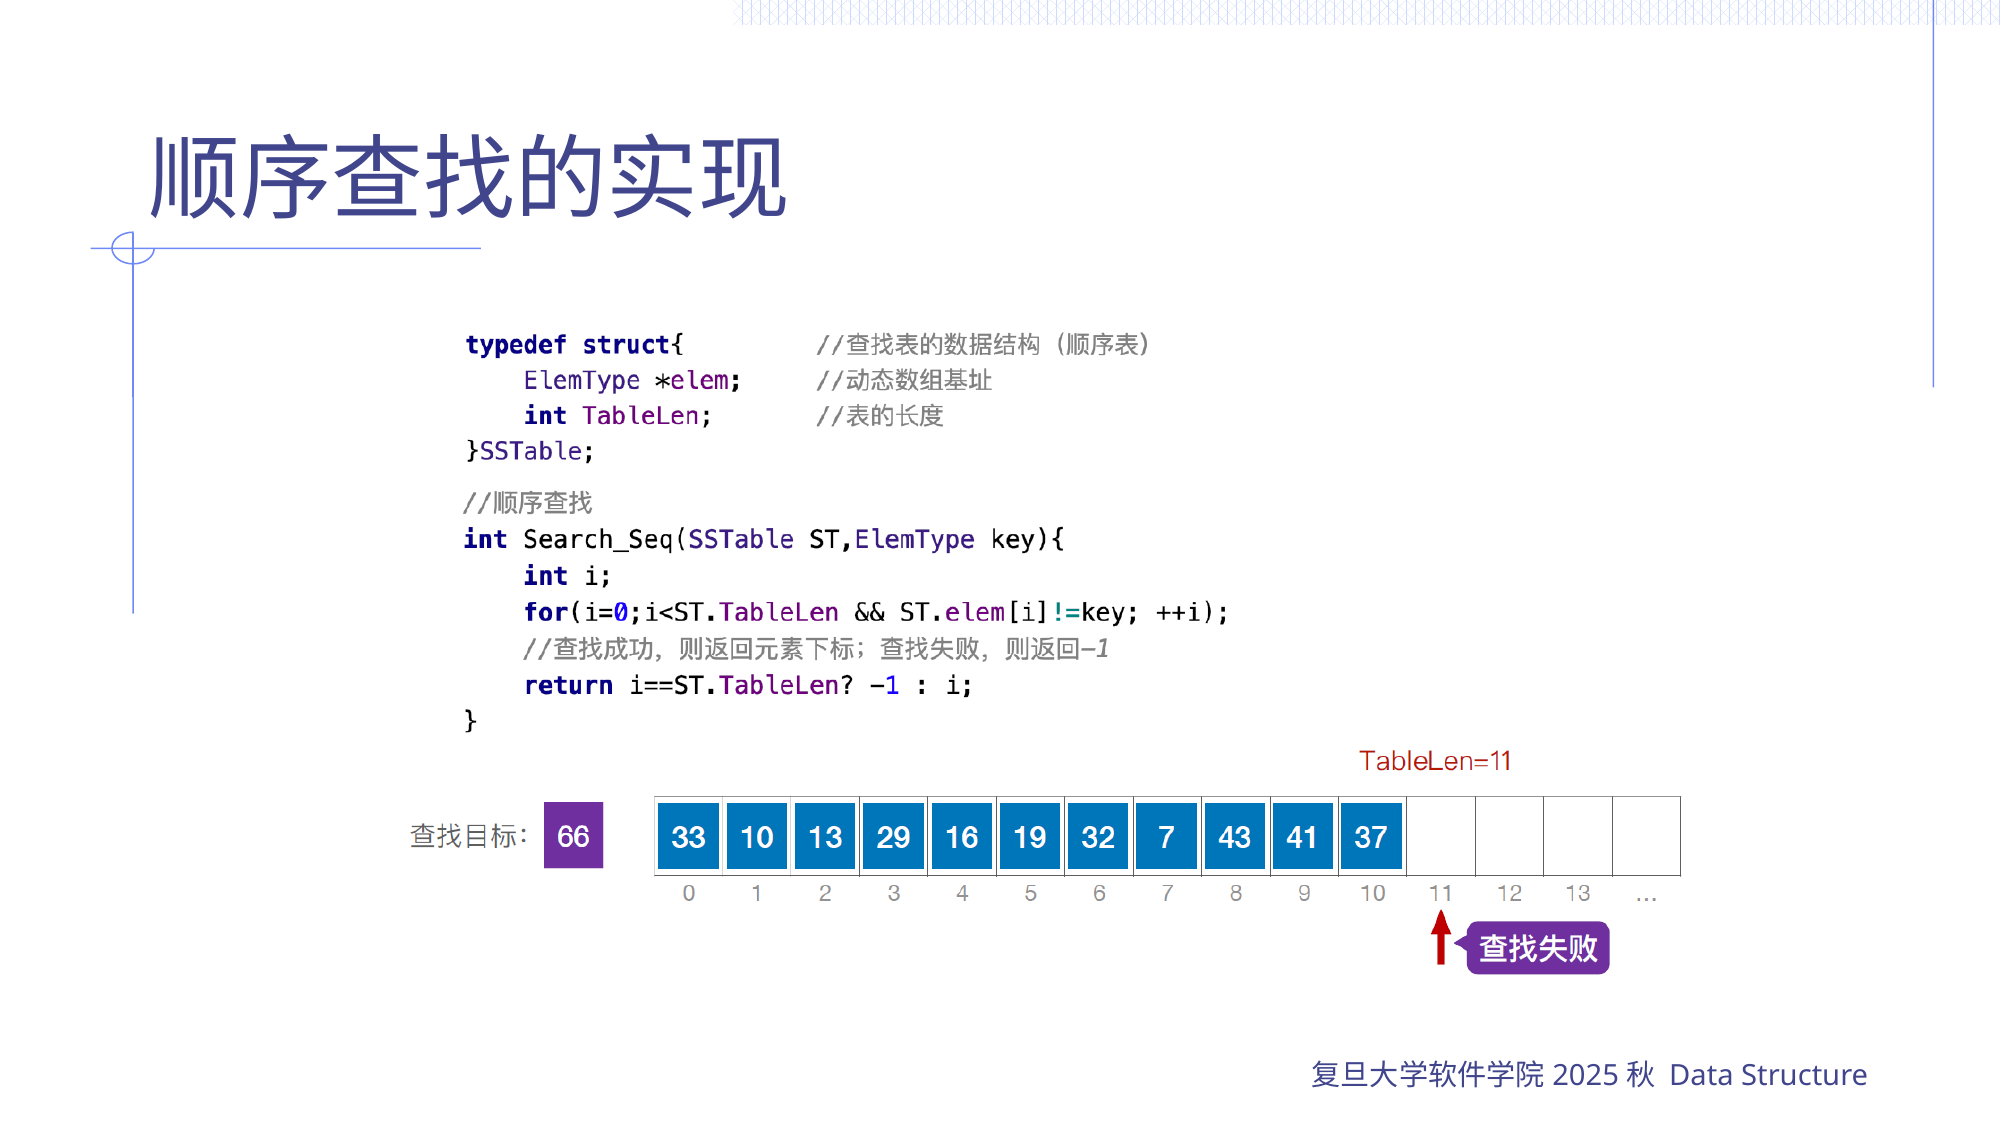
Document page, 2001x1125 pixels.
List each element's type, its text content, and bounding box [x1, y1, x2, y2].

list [349, 312, 1717, 988]
title 顺序查找的实现 [133, 50, 1834, 238]
